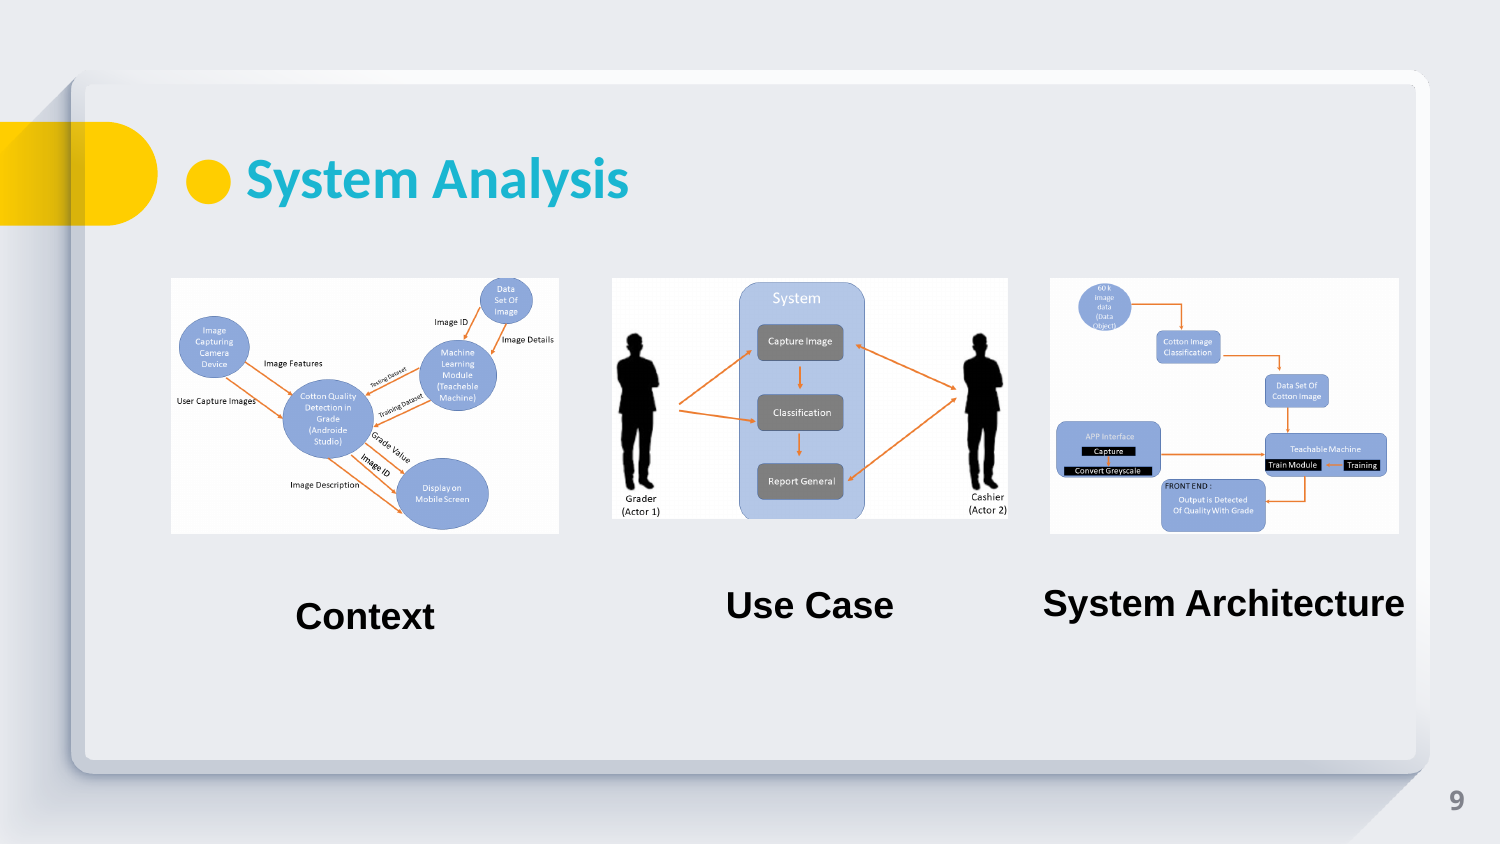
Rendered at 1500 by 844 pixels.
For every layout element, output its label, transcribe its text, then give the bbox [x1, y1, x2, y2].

picture [0, 0, 1500, 844]
text_box Context [147, 584, 584, 644]
title System Analysis [171, 130, 1325, 210]
text_box Use Case [591, 573, 1028, 634]
text_box System Architecture [1006, 571, 1443, 632]
slide_number 9 [1414, 759, 1500, 844]
